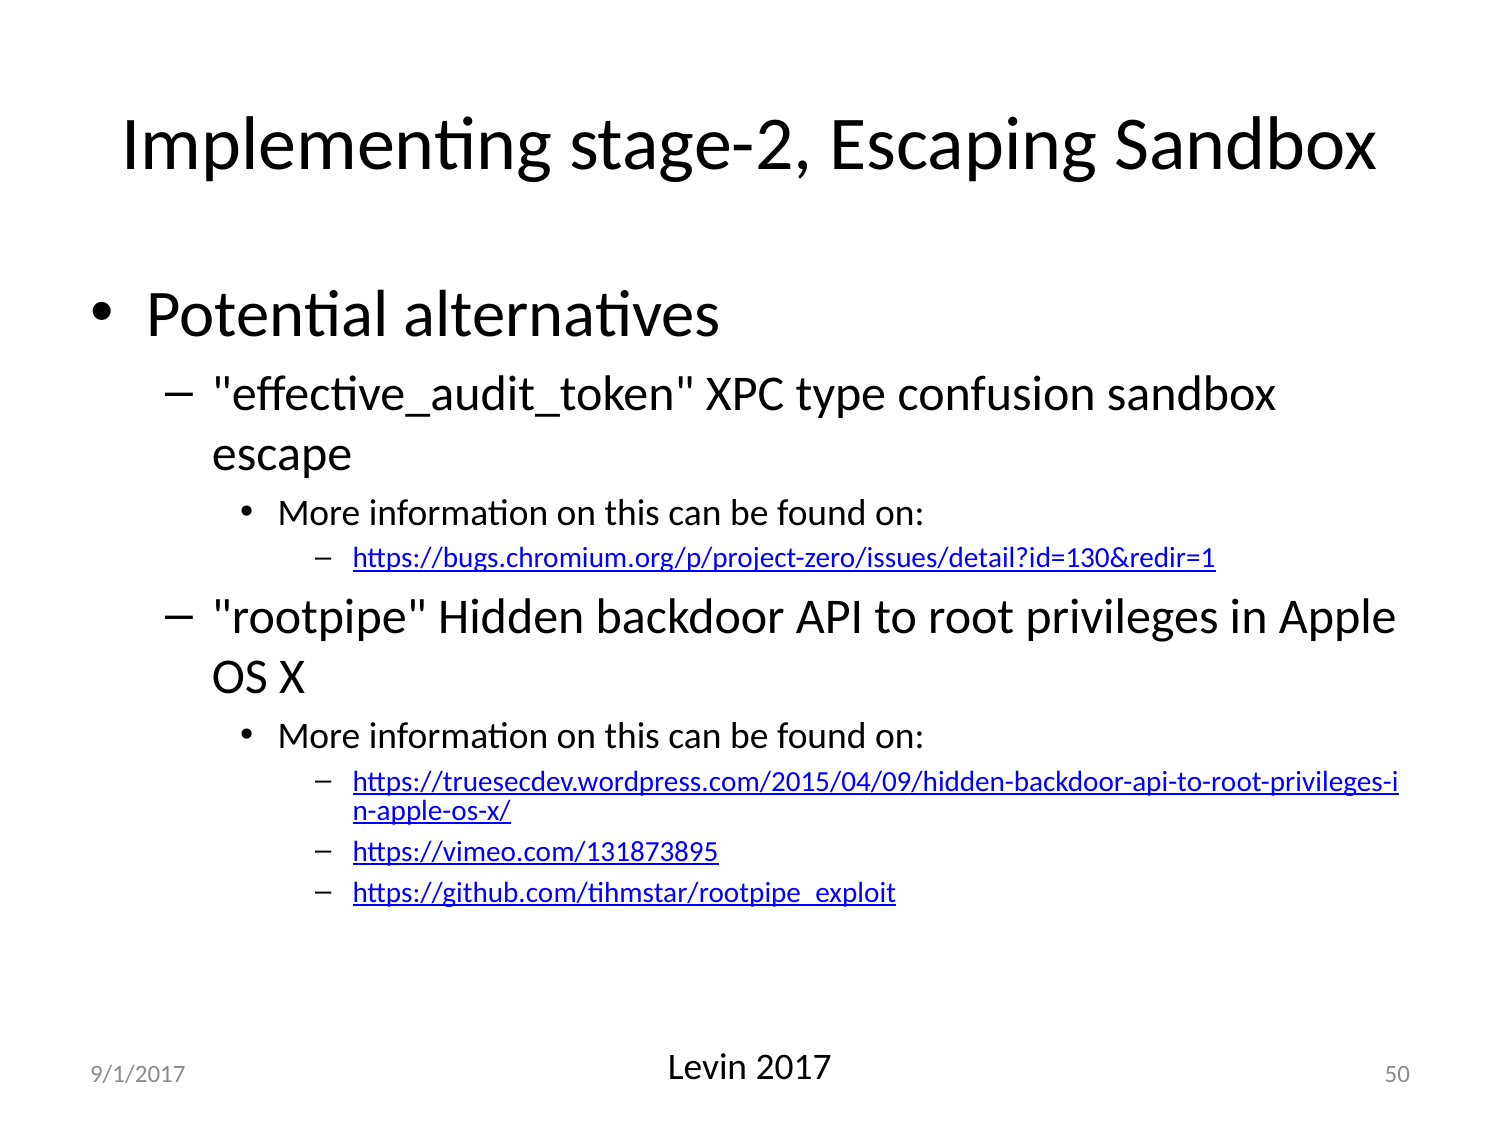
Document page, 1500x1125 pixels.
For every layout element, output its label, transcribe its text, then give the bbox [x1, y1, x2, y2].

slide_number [75, 1042, 425, 1103]
text_box Levin 2017 [549, 1034, 950, 1095]
list Potential alternatives "effective_audit_token" XPC type confusion sandbox escape More information on this can be found on: https://bugs.chromium.org/p/project-zero/issues/detail?id=130&redir=1 "rootpipe" Hidden backdoor API to root privileges in Apple OS X More information on this can be found on: https://truesecdev.wordpress.com/2015/04/09/hidden-backdoor-api-to-root-privileges-in-apple-os-x/ https://vimeo.com/131873895 https://github.com/tihmstar/rootpipe_exploit [75, 262, 1425, 1005]
title Implementing stage-2, Escaping Sandbox [75, 45, 1425, 233]
slide_number 50 [1074, 1042, 1425, 1103]
